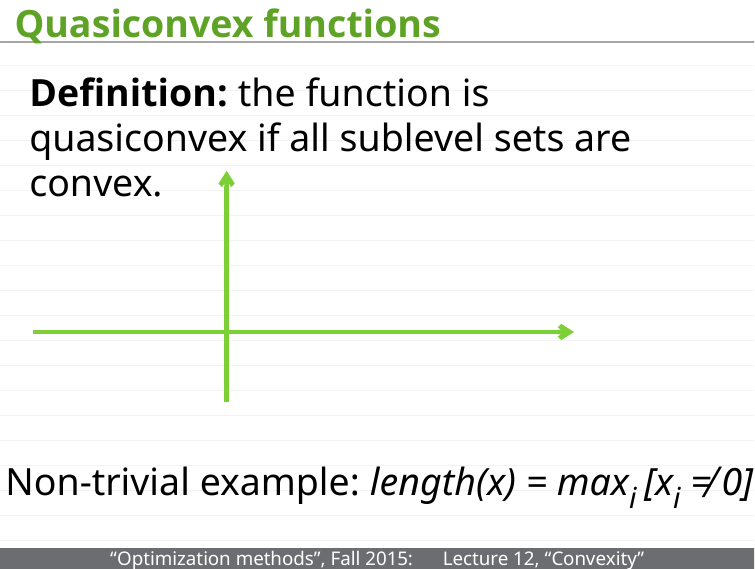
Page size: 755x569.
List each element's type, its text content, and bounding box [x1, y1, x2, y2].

text_box Definition: the function is quasiconvex if all sublevel sets are convex. [14, 61, 697, 212]
title Quasiconvex functions [14, 0, 755, 38]
text_box Non-trivial example: length(x) = maxi [xi ≠ 0] [0, 438, 755, 522]
